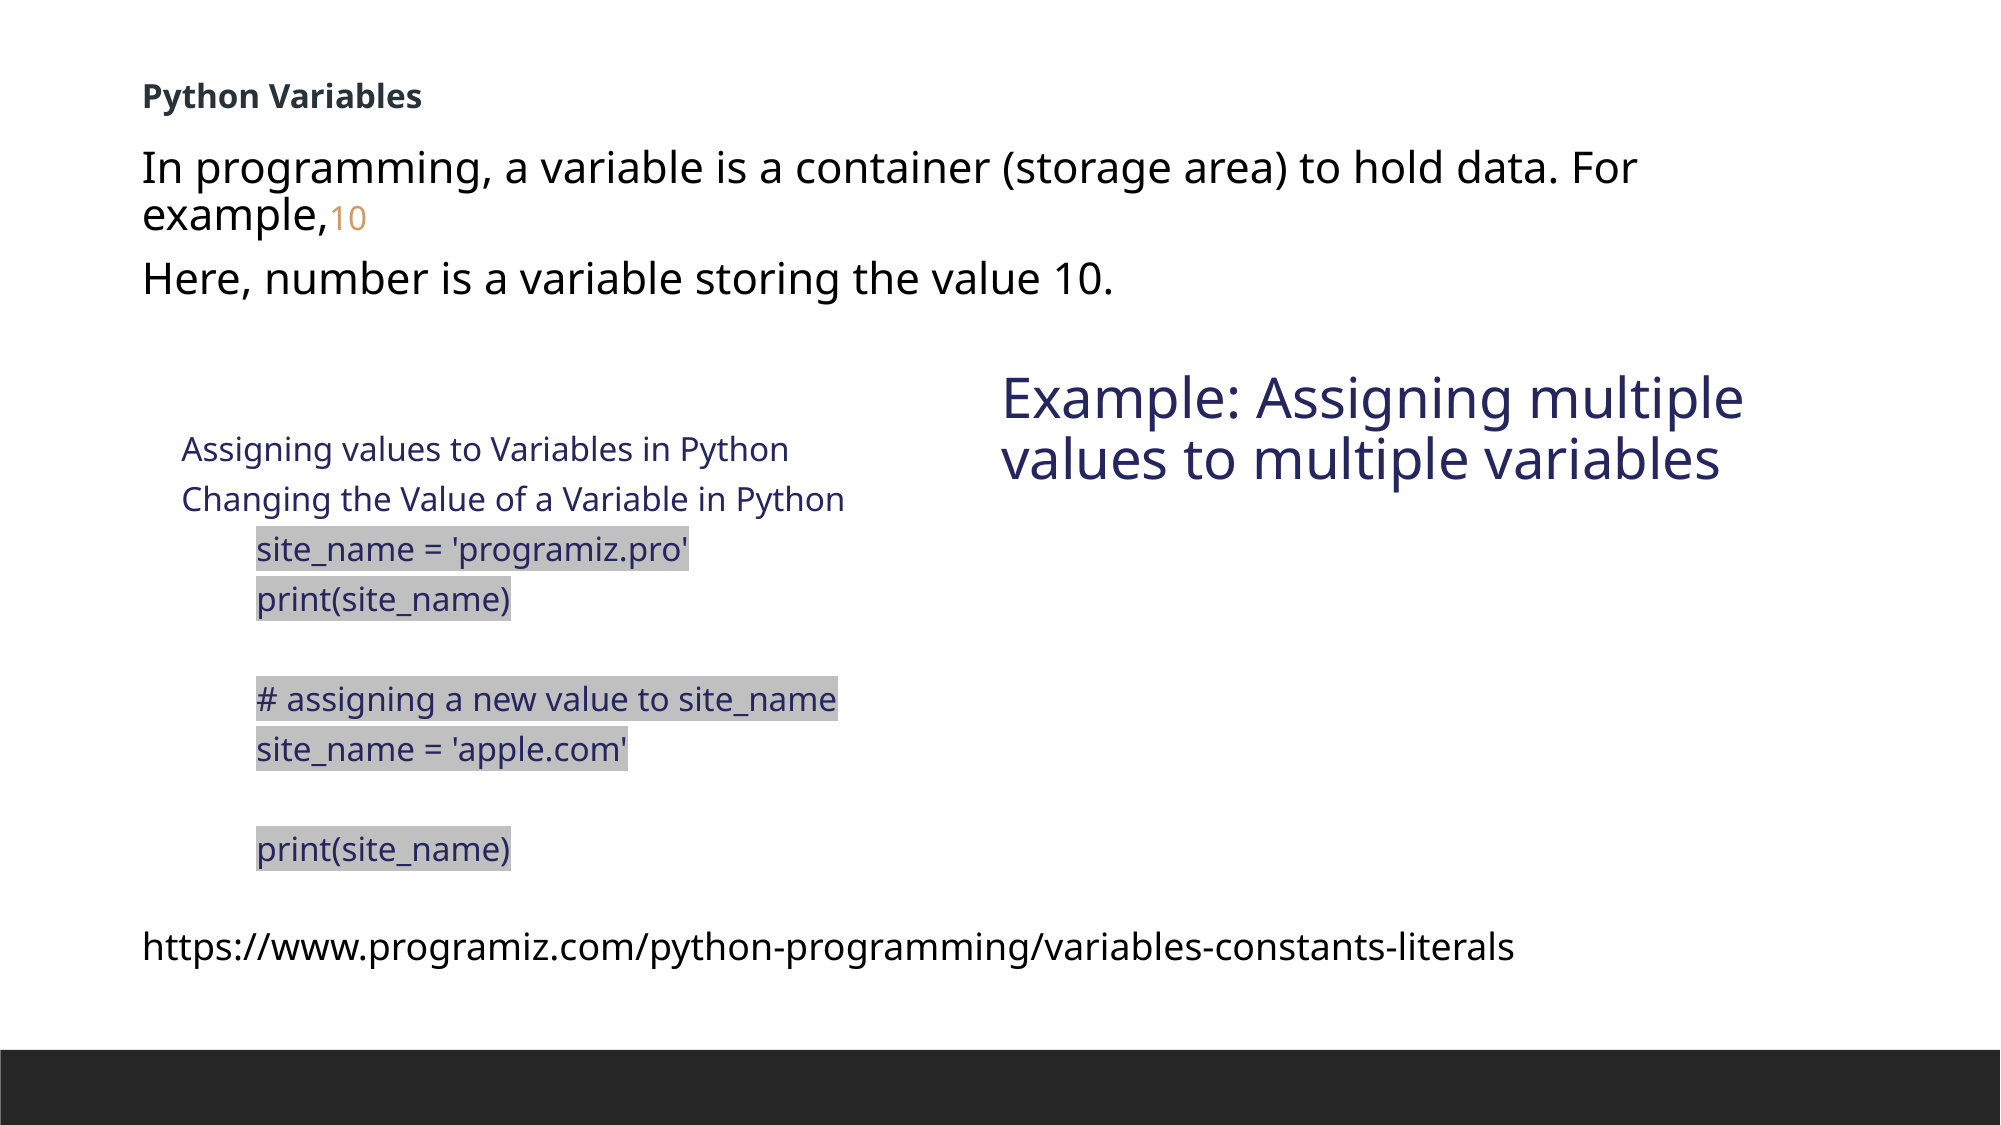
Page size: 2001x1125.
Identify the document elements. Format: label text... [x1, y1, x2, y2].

text_box In programming, a variable is a container (storage area) to hold data. For example,10 Here, number is a variable storing the value 10. [127, 138, 1781, 312]
text_box Assigning values to Variables in Python Changing the Value of a Variable in Python site_name = 'programiz.pro' print(site_name) # assigning a new value to site_name site_name = 'apple.com' print(site_name) [166, 422, 1000, 926]
text_box Python Variables [127, 68, 961, 123]
text_box Example: Assigning multiple values to multiple variables [986, 362, 1820, 660]
text_box https://www.programiz.com/python-programming/variables-constants-literals [127, 915, 1894, 976]
